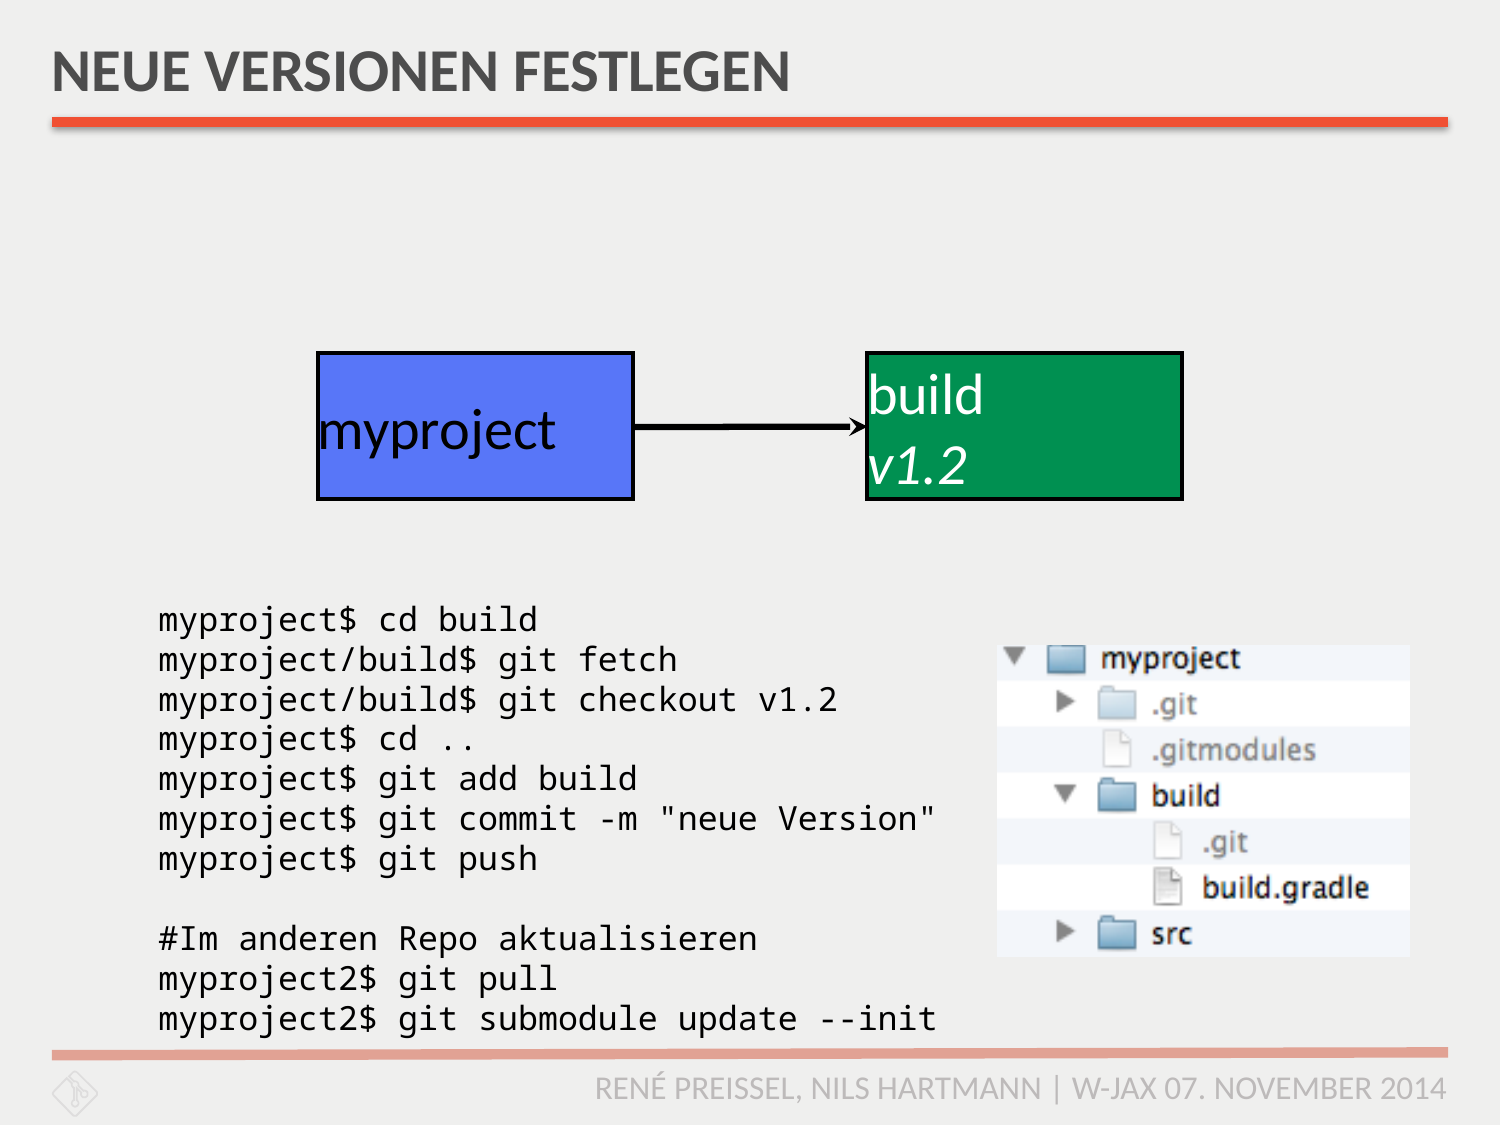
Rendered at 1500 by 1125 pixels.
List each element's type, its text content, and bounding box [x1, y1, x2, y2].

title NEUE VERSIONEN FESTLEGEN [51, 30, 1449, 104]
picture [997, 645, 1410, 957]
text_box myproject$ cd build myproject/build$ git fetch myproject/build$ git checkout v1.2 myproject$ cd .. myproject$ git add build myproject$ git commit -m "neue Version" myproject$ git push #Im anderen Repo aktualisieren myproject2$ git pull myproject2$ git submodule update --init [77, 591, 1385, 1043]
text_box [317, 352, 1183, 500]
